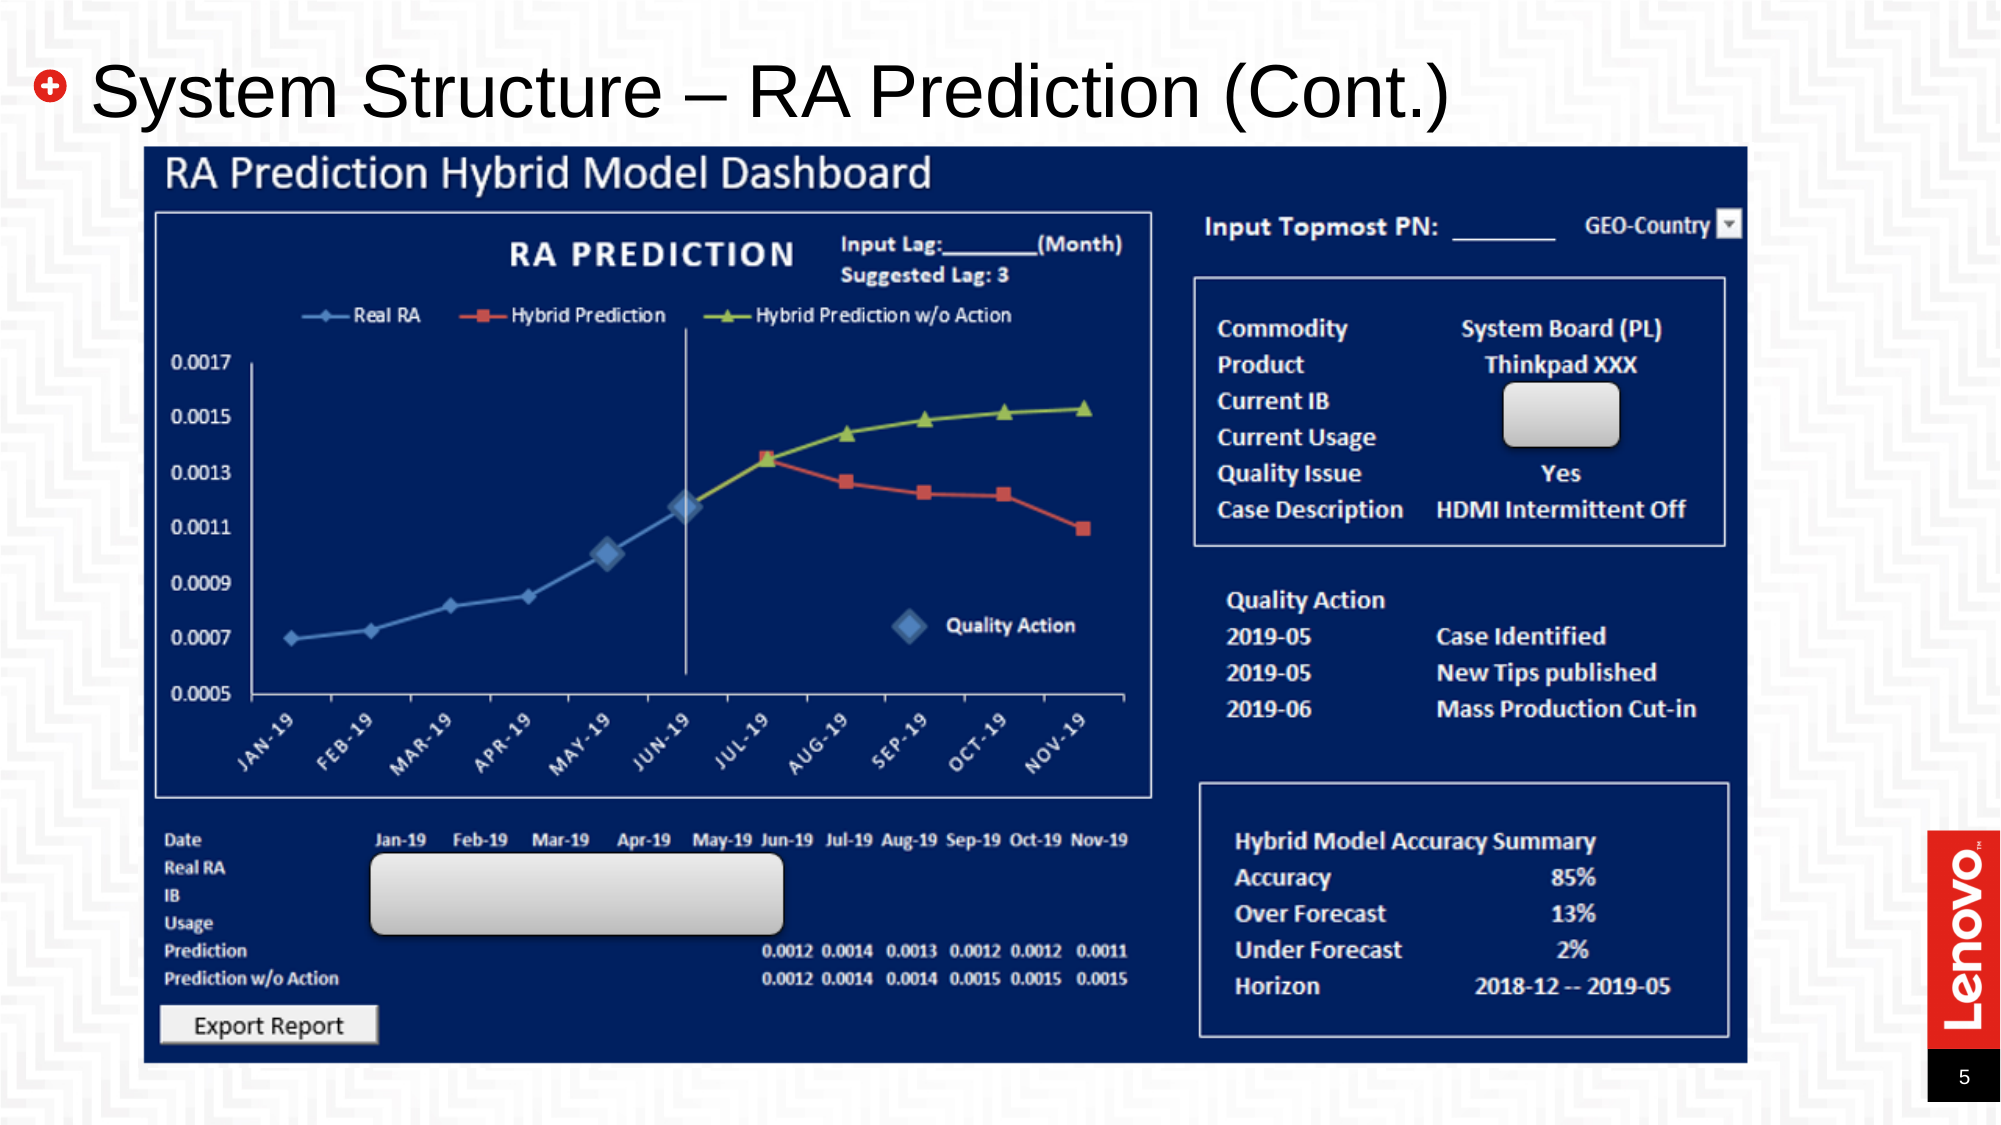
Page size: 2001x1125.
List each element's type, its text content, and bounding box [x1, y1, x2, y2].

picture [0, 0, 2001, 1125]
title System Structure – RA Prediction (Cont.) [90, 45, 1907, 131]
picture [1928, 831, 2001, 1049]
